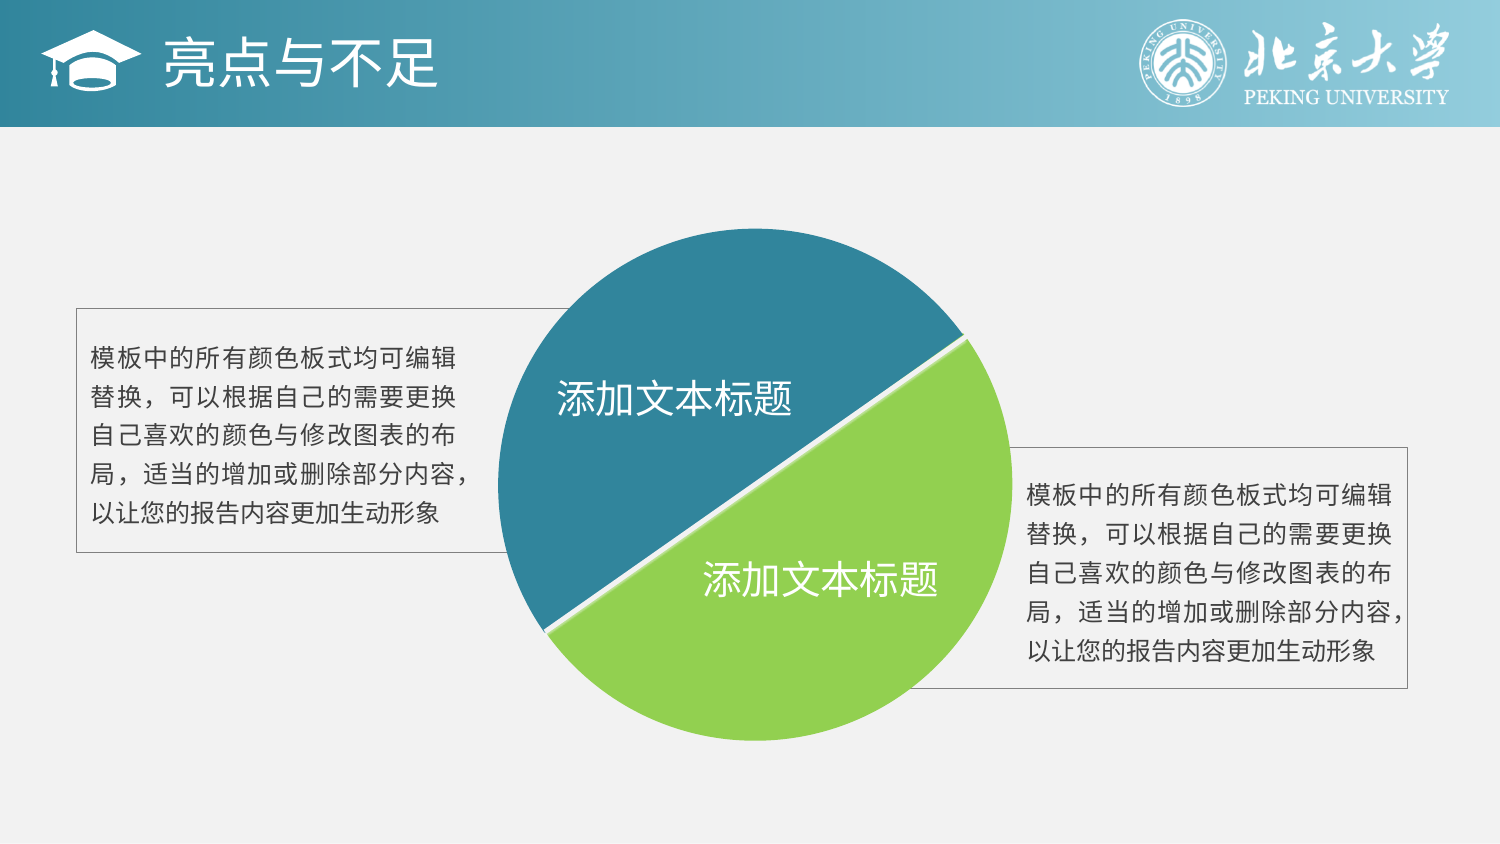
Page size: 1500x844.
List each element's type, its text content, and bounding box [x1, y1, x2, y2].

text_box [69, 57, 116, 92]
picture [1139, 19, 1450, 108]
text_box 添加文本标题 [549, 340, 1013, 741]
text_box 添加文本标题 [498, 228, 963, 632]
text_box 亮点与不足 [147, 20, 780, 102]
text_box [543, 334, 969, 634]
text_box 模板中的所有颜色板式均可编辑替换，可以根据自己的需要更换自己喜欢的颜色与修改图表的布局，适当的增加或删除部分内容，以让您的报告内容更加生动形象 [912, 447, 1408, 689]
text_box [41, 30, 142, 87]
text_box 模板中的所有颜色板式均可编辑替换，可以根据自己的需要更换自己喜欢的颜色与修改图表的布局，适当的增加或删除部分内容，以让您的报告内容更加生动形象 [76, 308, 568, 553]
text_box [0, 0, 1500, 129]
